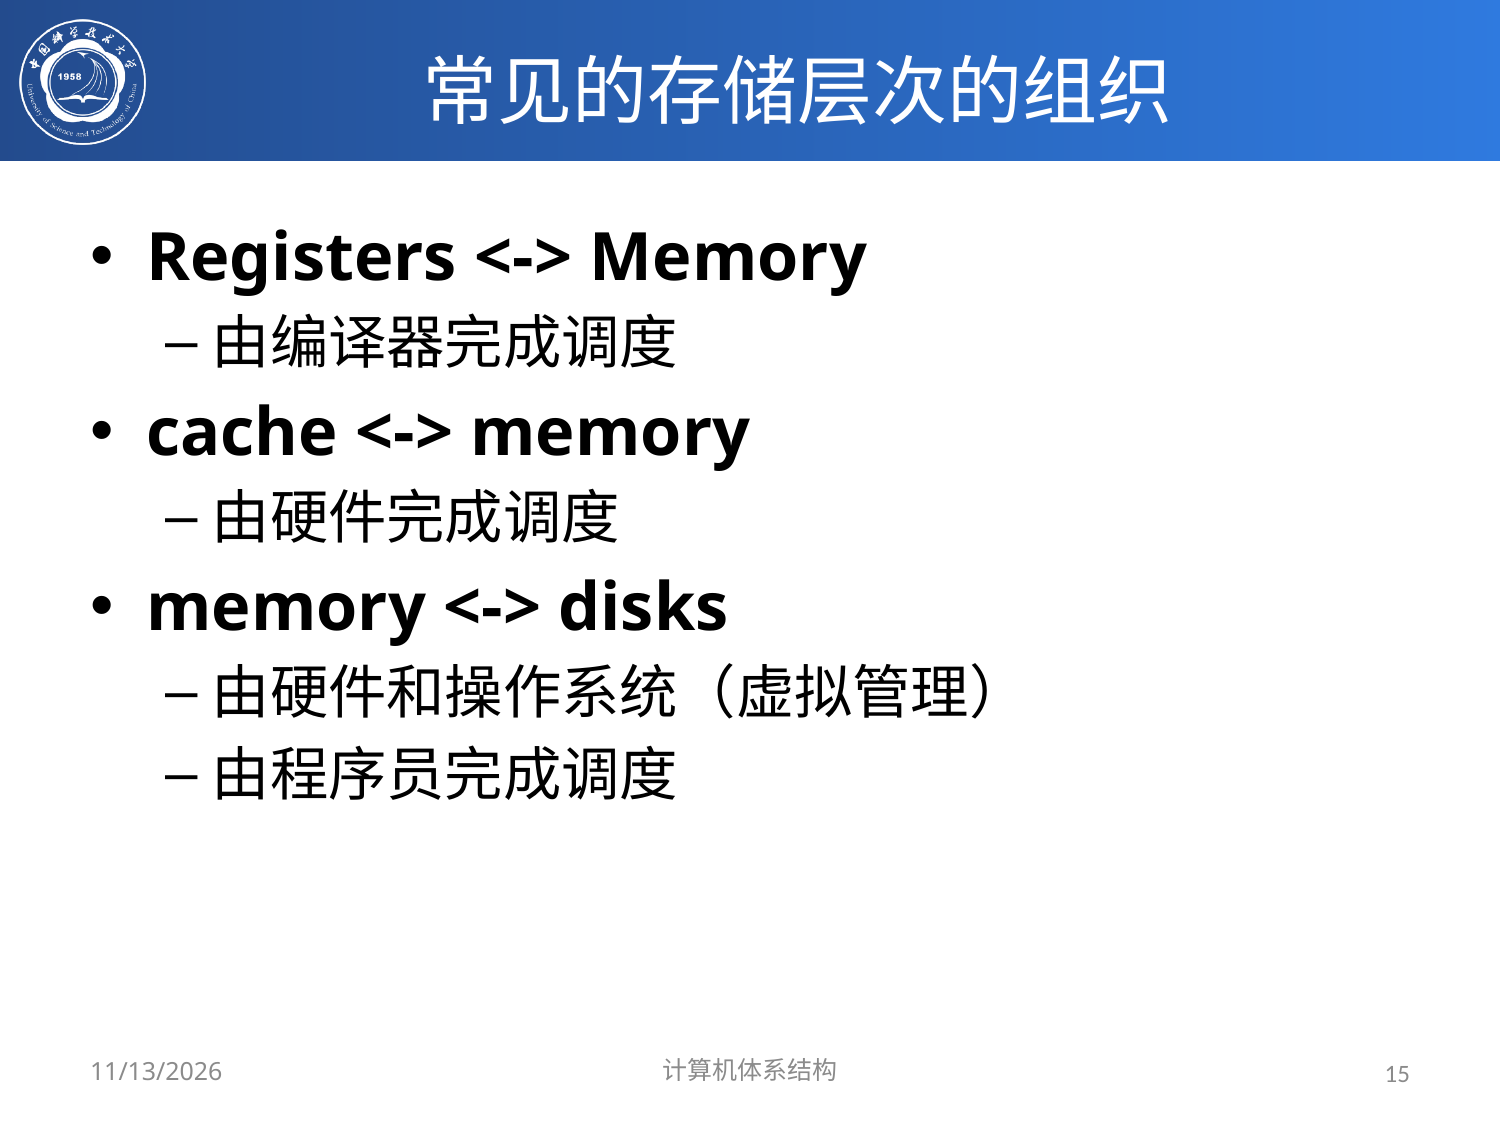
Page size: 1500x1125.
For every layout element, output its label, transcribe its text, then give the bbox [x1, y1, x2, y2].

list Registers <-> Memory 由编译器完成调度 cache <-> memory 由硬件完成调度 memory <-> disks 由硬件和操作系统（虚拟管理） 由程序员完成调度 [75, 206, 1425, 1036]
picture [19, 19, 146, 145]
slide_number 15 [1074, 1042, 1425, 1103]
footer 计算机体系结构 [512, 1042, 988, 1103]
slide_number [75, 1042, 425, 1103]
title 常见的存储层次的组织 [169, 24, 1425, 153]
